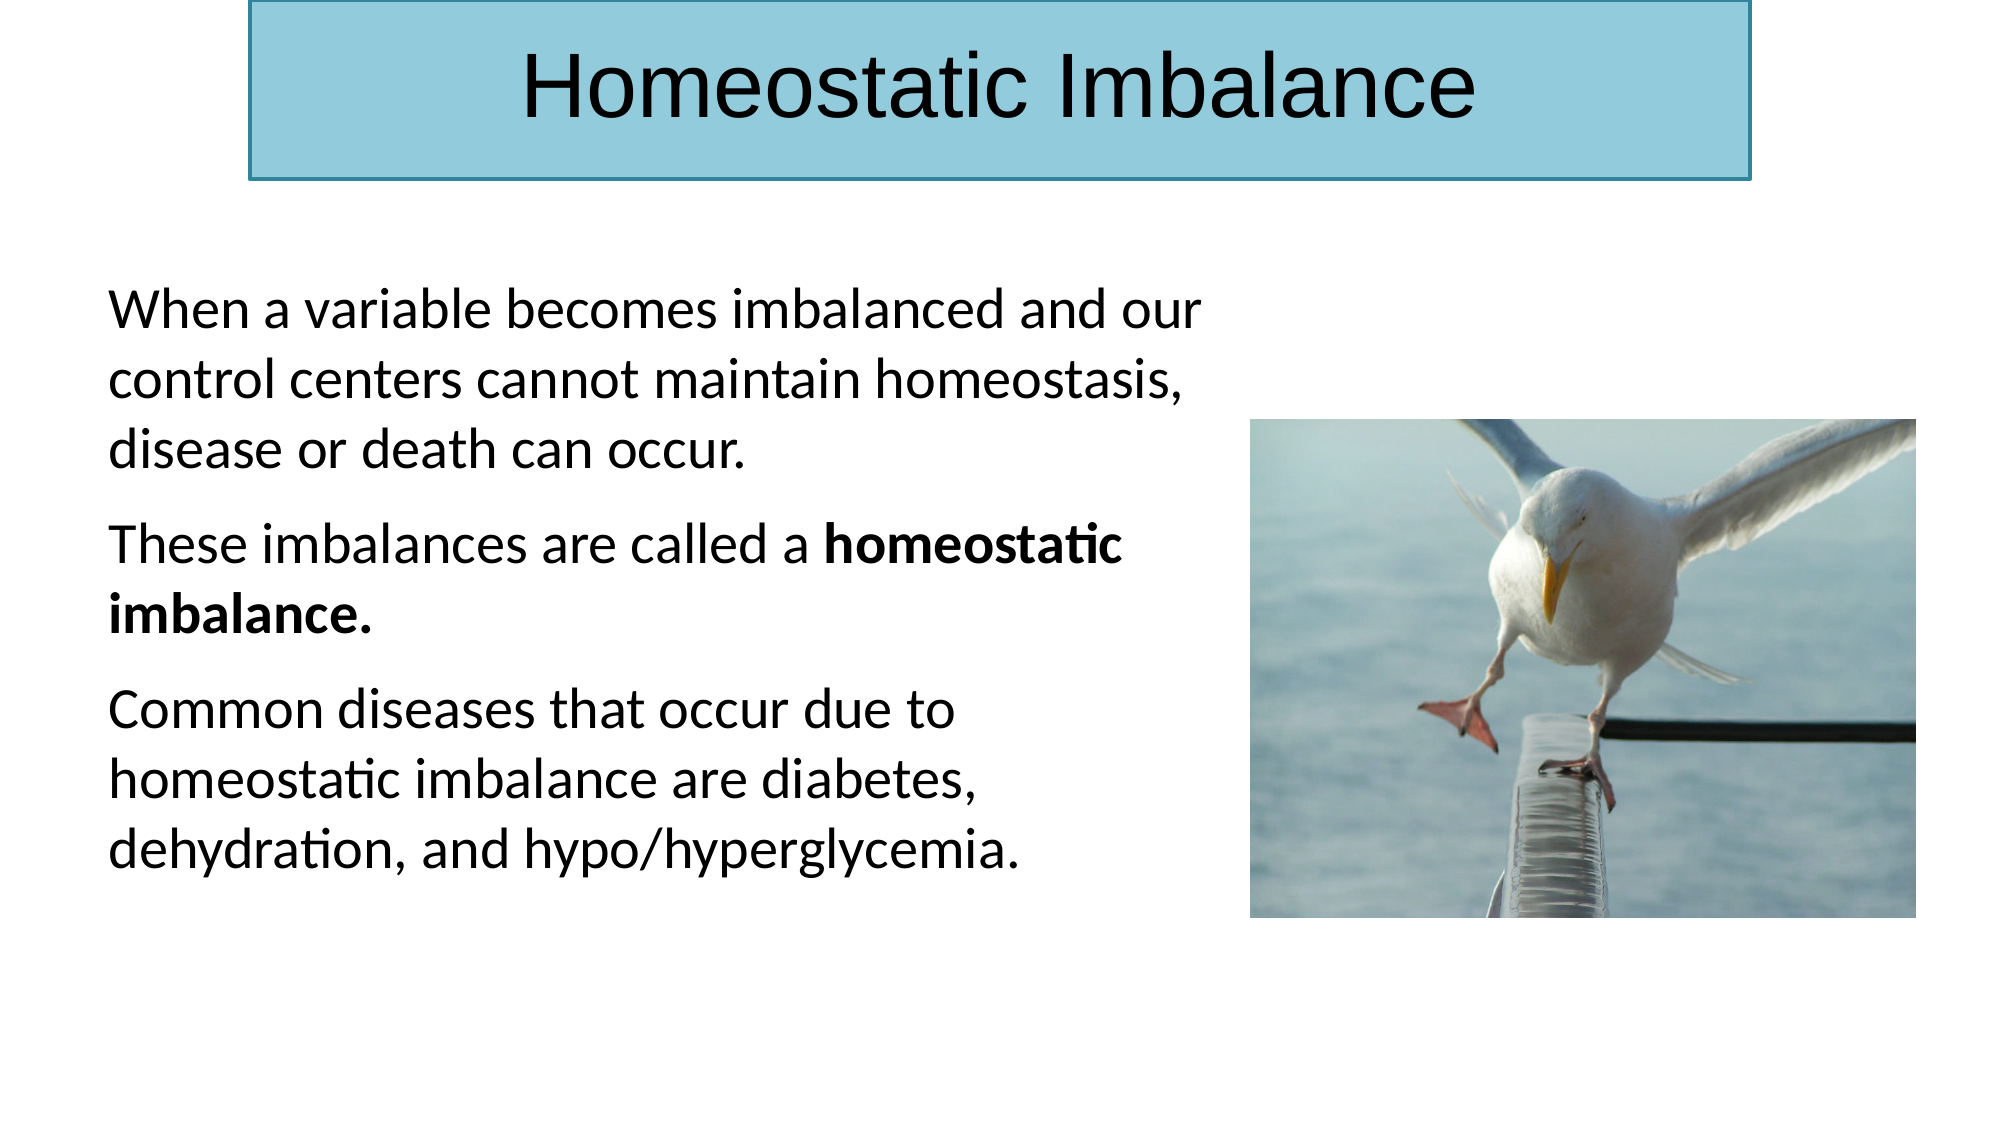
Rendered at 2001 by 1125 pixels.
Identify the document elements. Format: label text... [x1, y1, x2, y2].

text_box Homeostatic Imbalance [324, 0, 1675, 163]
list When a variable becomes imbalanced and our control centers cannot maintain homeostasis, disease or death can occur. These imbalances are called a homeostatic imbalance. Common diseases that occur due to homeostatic imbalance are diabetes, dehydration, and hypo/hyperglycemia. [93, 262, 1251, 1075]
text_box [249, 0, 1750, 180]
picture [1250, 419, 1916, 919]
